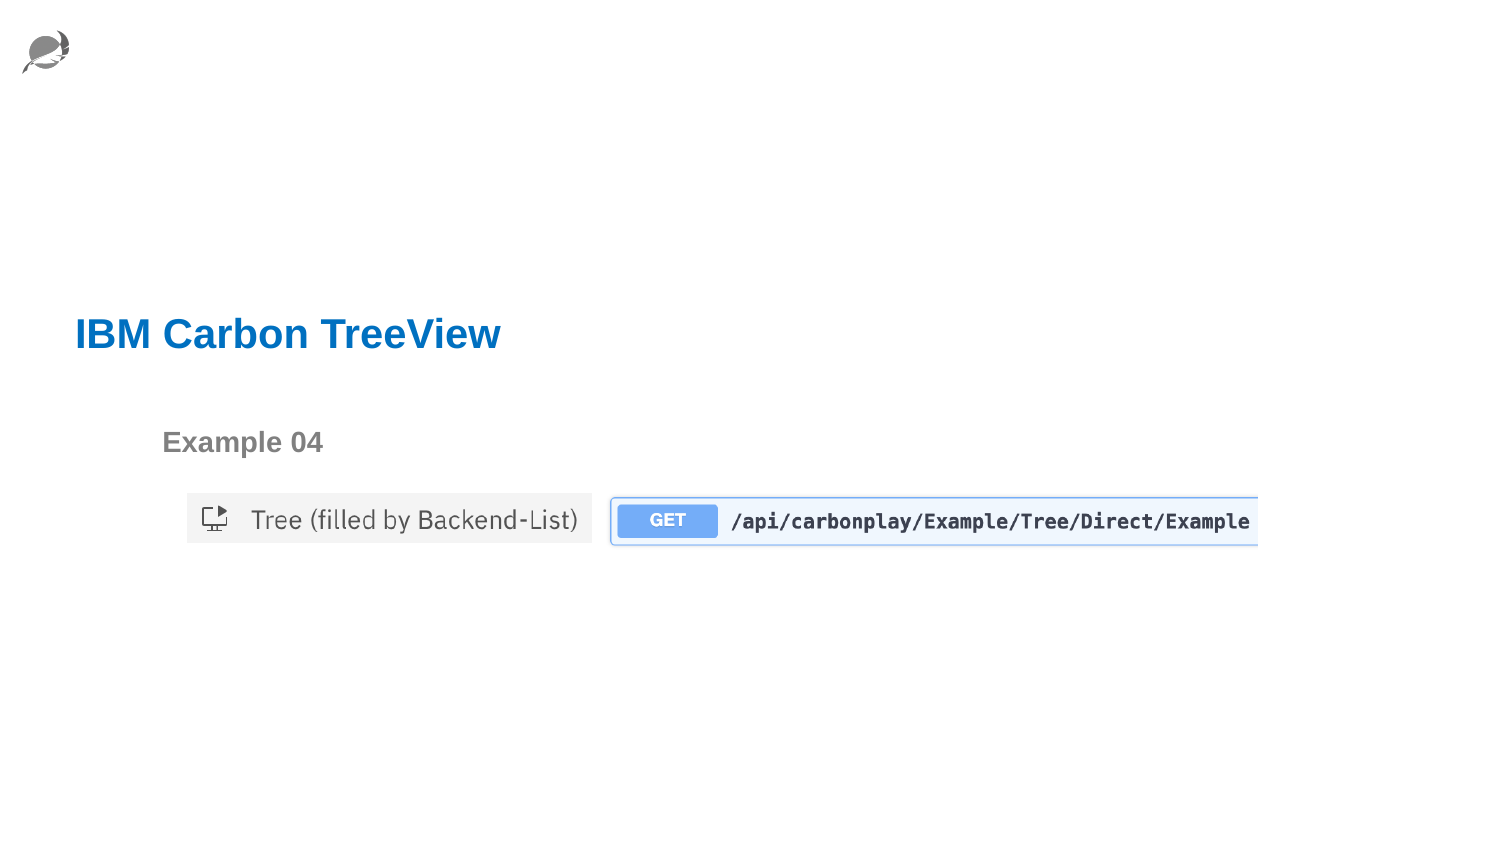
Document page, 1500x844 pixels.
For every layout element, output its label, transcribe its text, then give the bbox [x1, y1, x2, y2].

picture [16, 27, 75, 76]
picture [186, 493, 592, 543]
text_box Example 04 [162, 423, 1258, 639]
title IBM Carbon TreeView [75, 177, 900, 358]
subtitle [75, 478, 900, 694]
picture [600, 493, 1258, 552]
